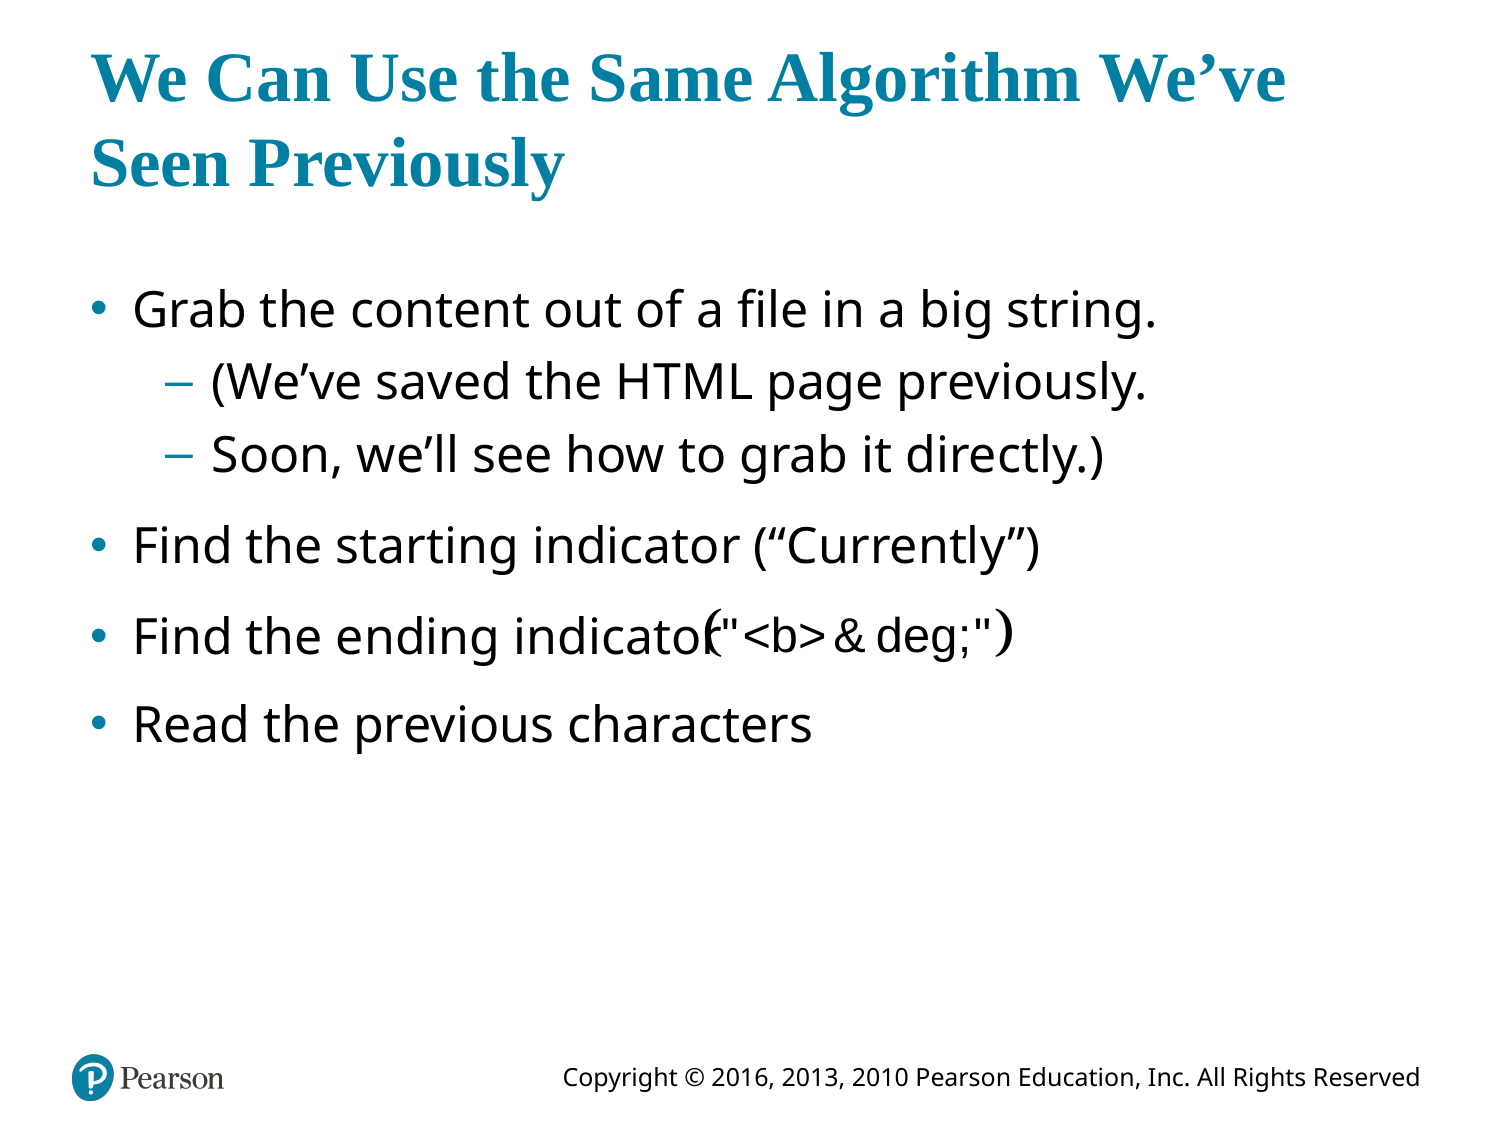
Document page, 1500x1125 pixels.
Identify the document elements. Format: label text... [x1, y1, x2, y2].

title We Can Use the Same Algorithm We’ve Seen Previously [75, 35, 1425, 216]
picture [72, 1087, 83, 1101]
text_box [696, 599, 1019, 681]
picture [98, 1054, 224, 1101]
list Grab the content out of a file in a big string. (We’ve saved the H T M L page previously. Soon, we’ll see how to grab it directly.) Find the starting indicator (“Currently”) Find the ending indicator [75, 262, 1425, 683]
picture [80, 1063, 106, 1088]
list Read the previous characters [75, 695, 1373, 750]
picture [72, 1054, 88, 1070]
